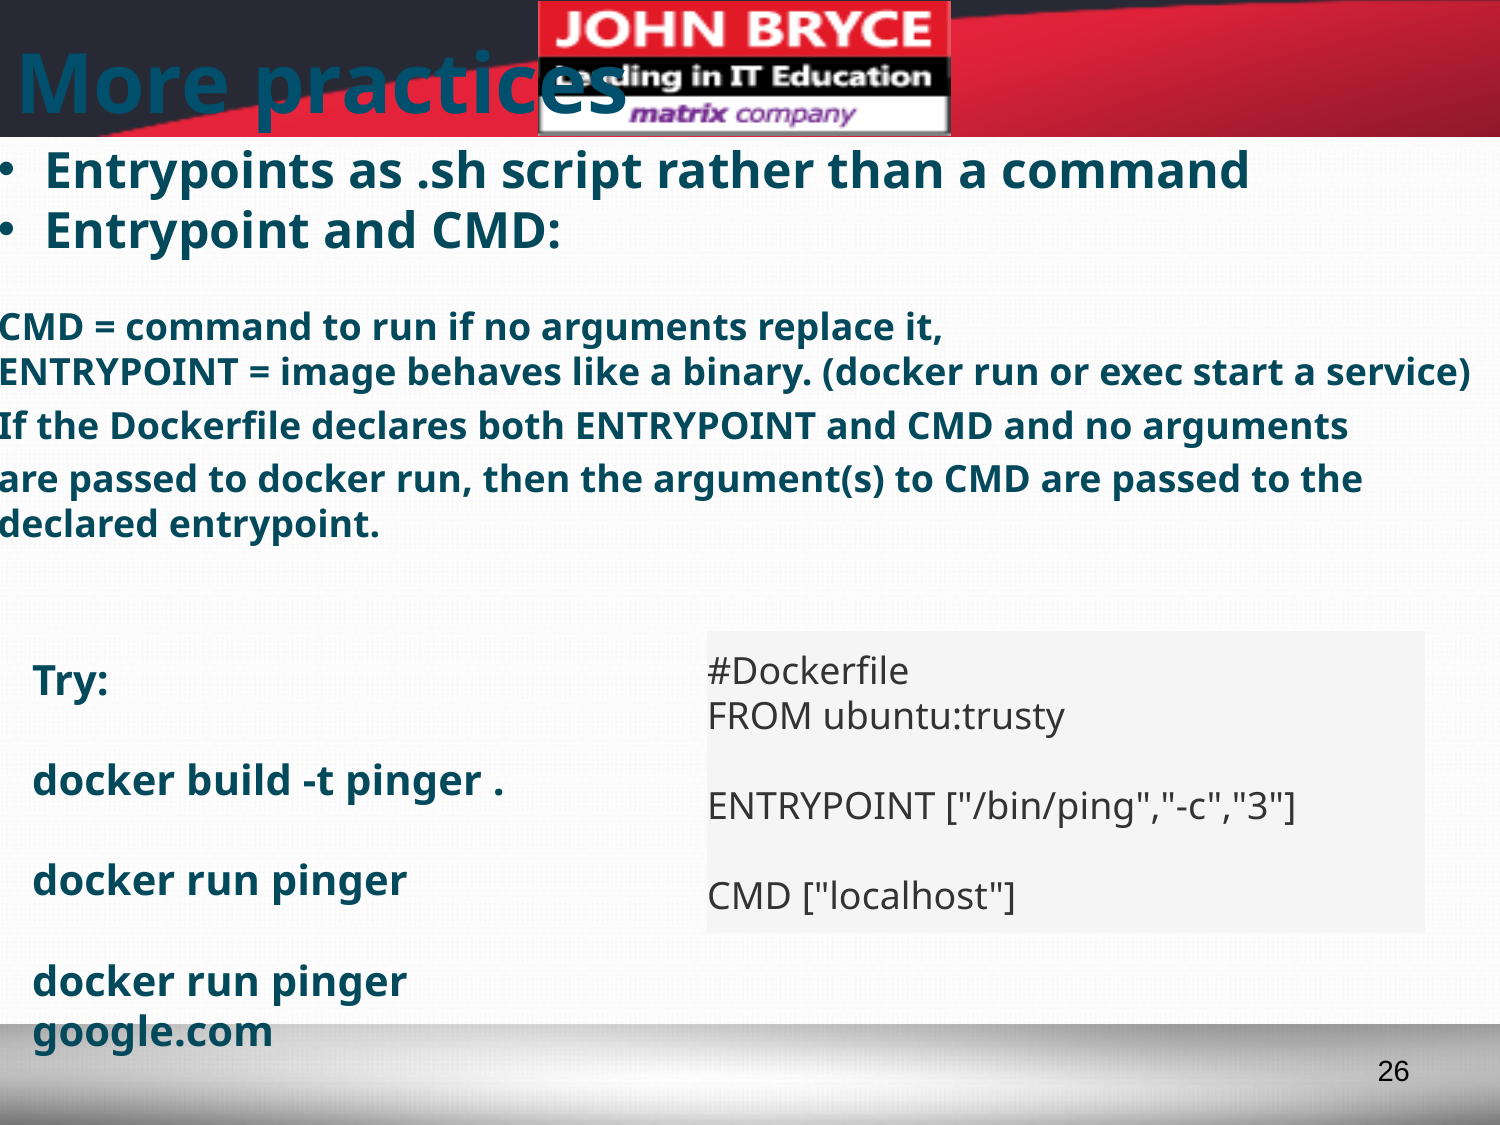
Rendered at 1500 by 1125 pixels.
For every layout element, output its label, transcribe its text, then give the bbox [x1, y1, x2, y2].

text_box Try: docker build -t pinger . docker run pinger docker run pinger google.com [32, 638, 604, 1120]
text_box Entrypoints as .sh script rather than a command Entrypoint and CMD: CMD = command to run if no arguments replace it, ENTRYPOINT = image behaves like a binary. (docker run or exec start a service) If the Dockerfile declares both ENTRYPOINT and CMD and no arguments are passed to docker run, then the argument(s) to CMD are passed to the declared entrypoint. [0, 138, 1473, 585]
text_box More practices [0, 0, 1000, 145]
text_box #Dockerfile FROM ubuntu:trusty ENTRYPOINT ["/bin/ping","-c","3"] CMD ["localhost"] [707, 631, 1425, 933]
slide_number 26 [1359, 1039, 1426, 1104]
picture [0, 0, 1500, 1125]
